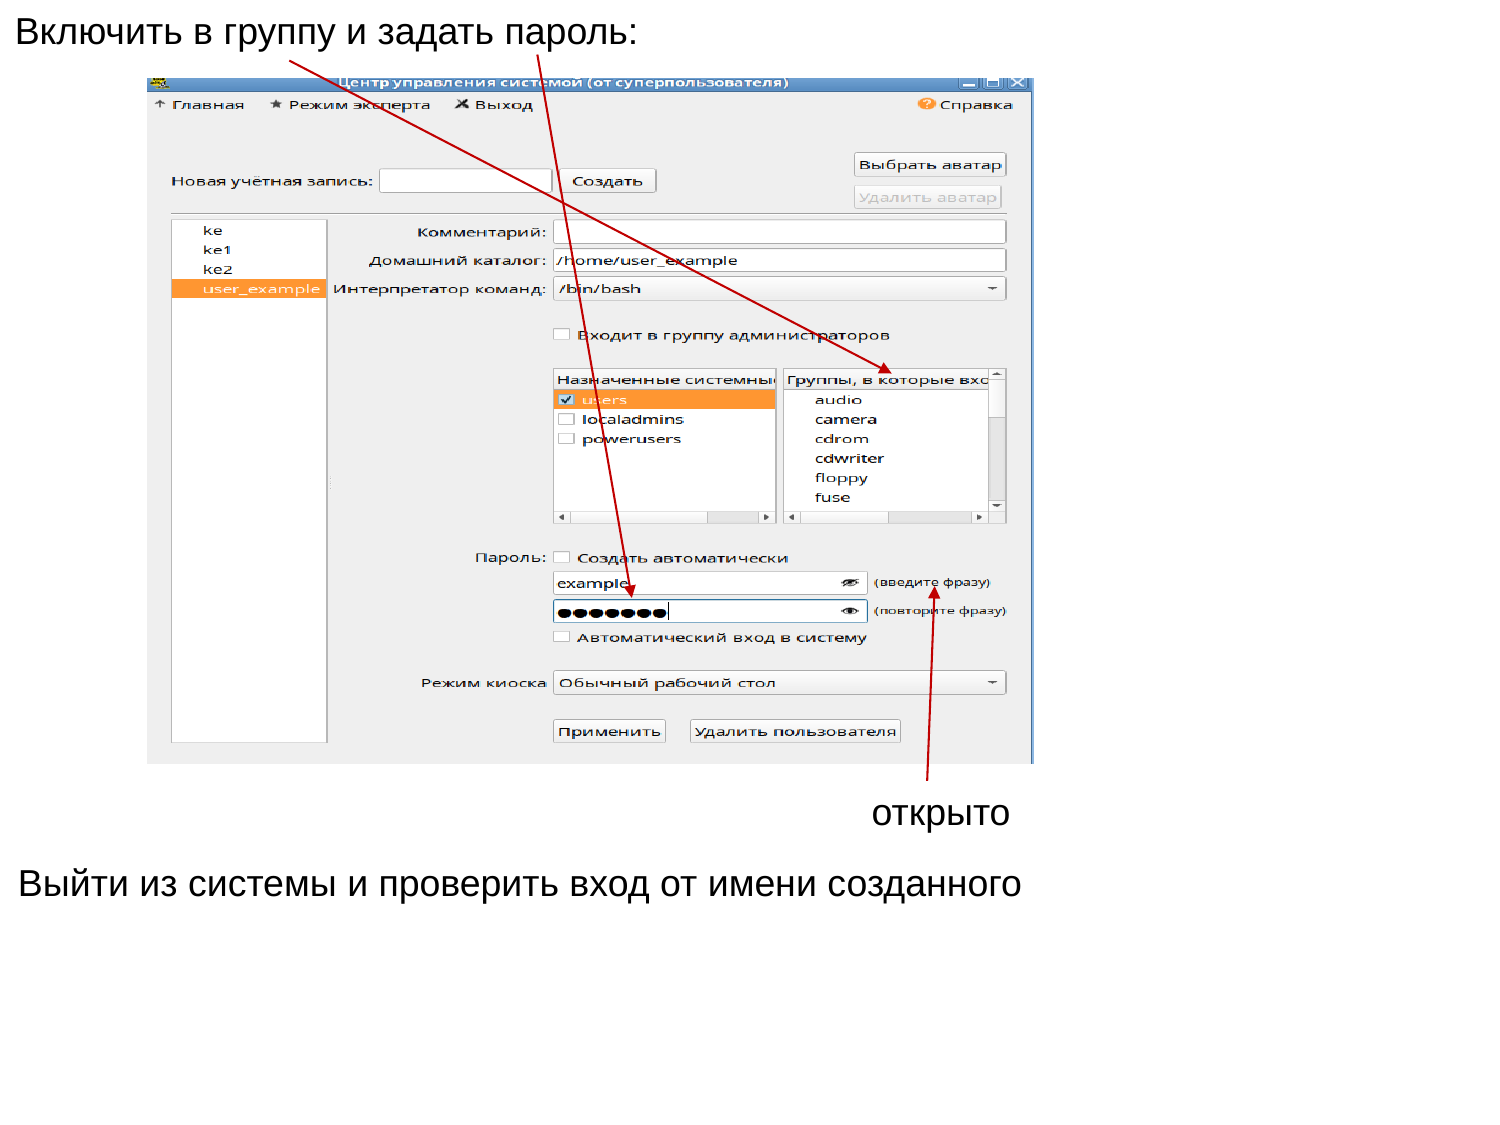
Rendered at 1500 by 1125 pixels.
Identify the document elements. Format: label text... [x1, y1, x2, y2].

text_box Выйти из системы и проверить вход от имени созданного [3, 851, 1500, 911]
text_box открыто [856, 780, 1037, 841]
picture [147, 77, 1034, 764]
text_box Включить в группу и задать пароль: [0, 0, 1497, 60]
